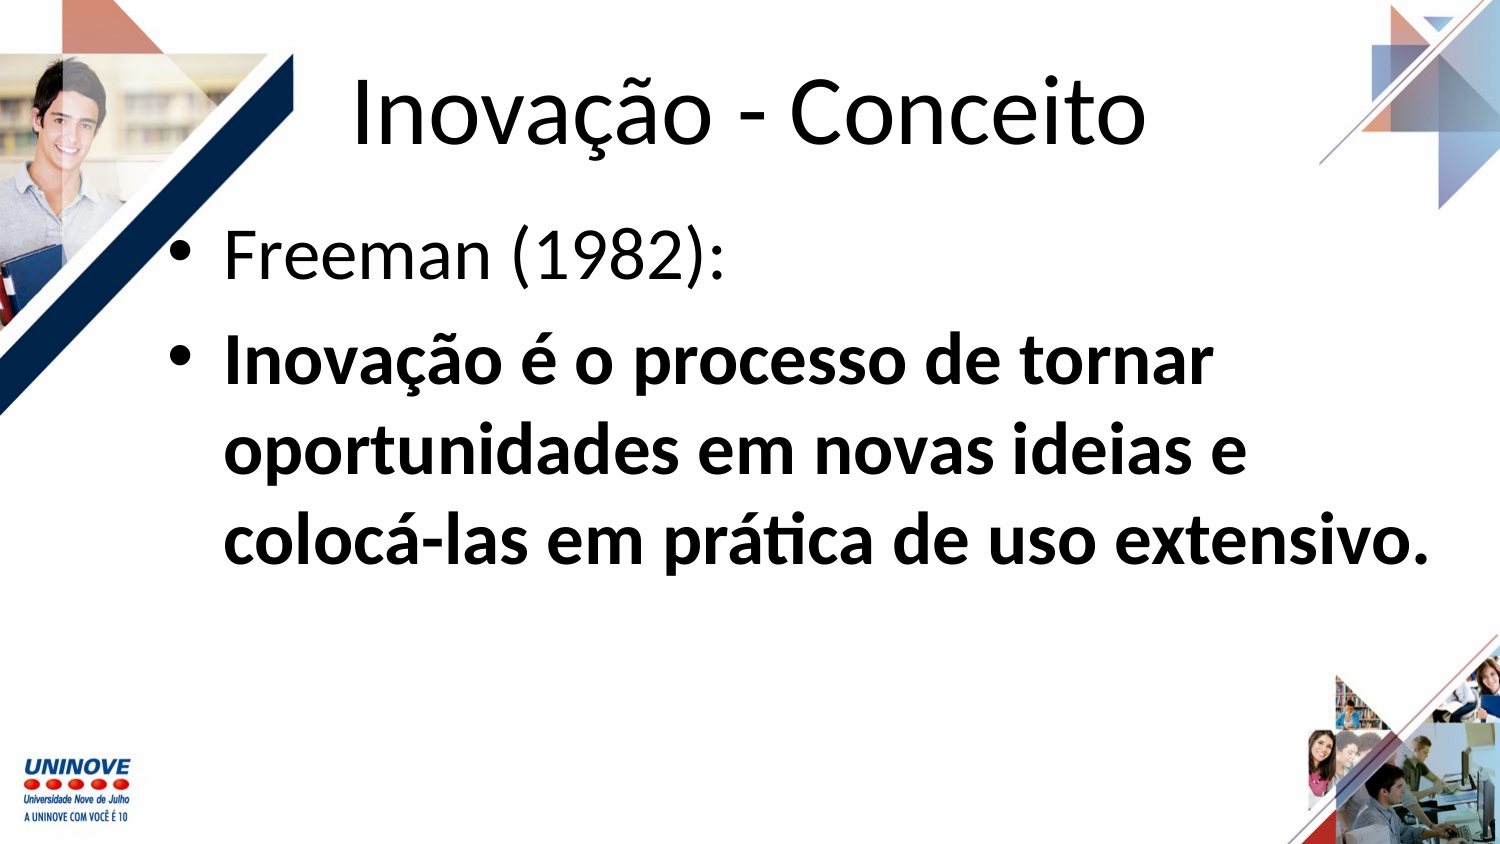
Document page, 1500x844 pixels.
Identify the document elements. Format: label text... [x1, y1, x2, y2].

title Inovação - Conceito [74, 33, 1426, 175]
picture [0, 0, 1500, 844]
list Freeman (1982): Inovação é o processo de tornar oportunidades em novas ideias e colocá-las em prática de uso extensivo. [152, 196, 1466, 754]
